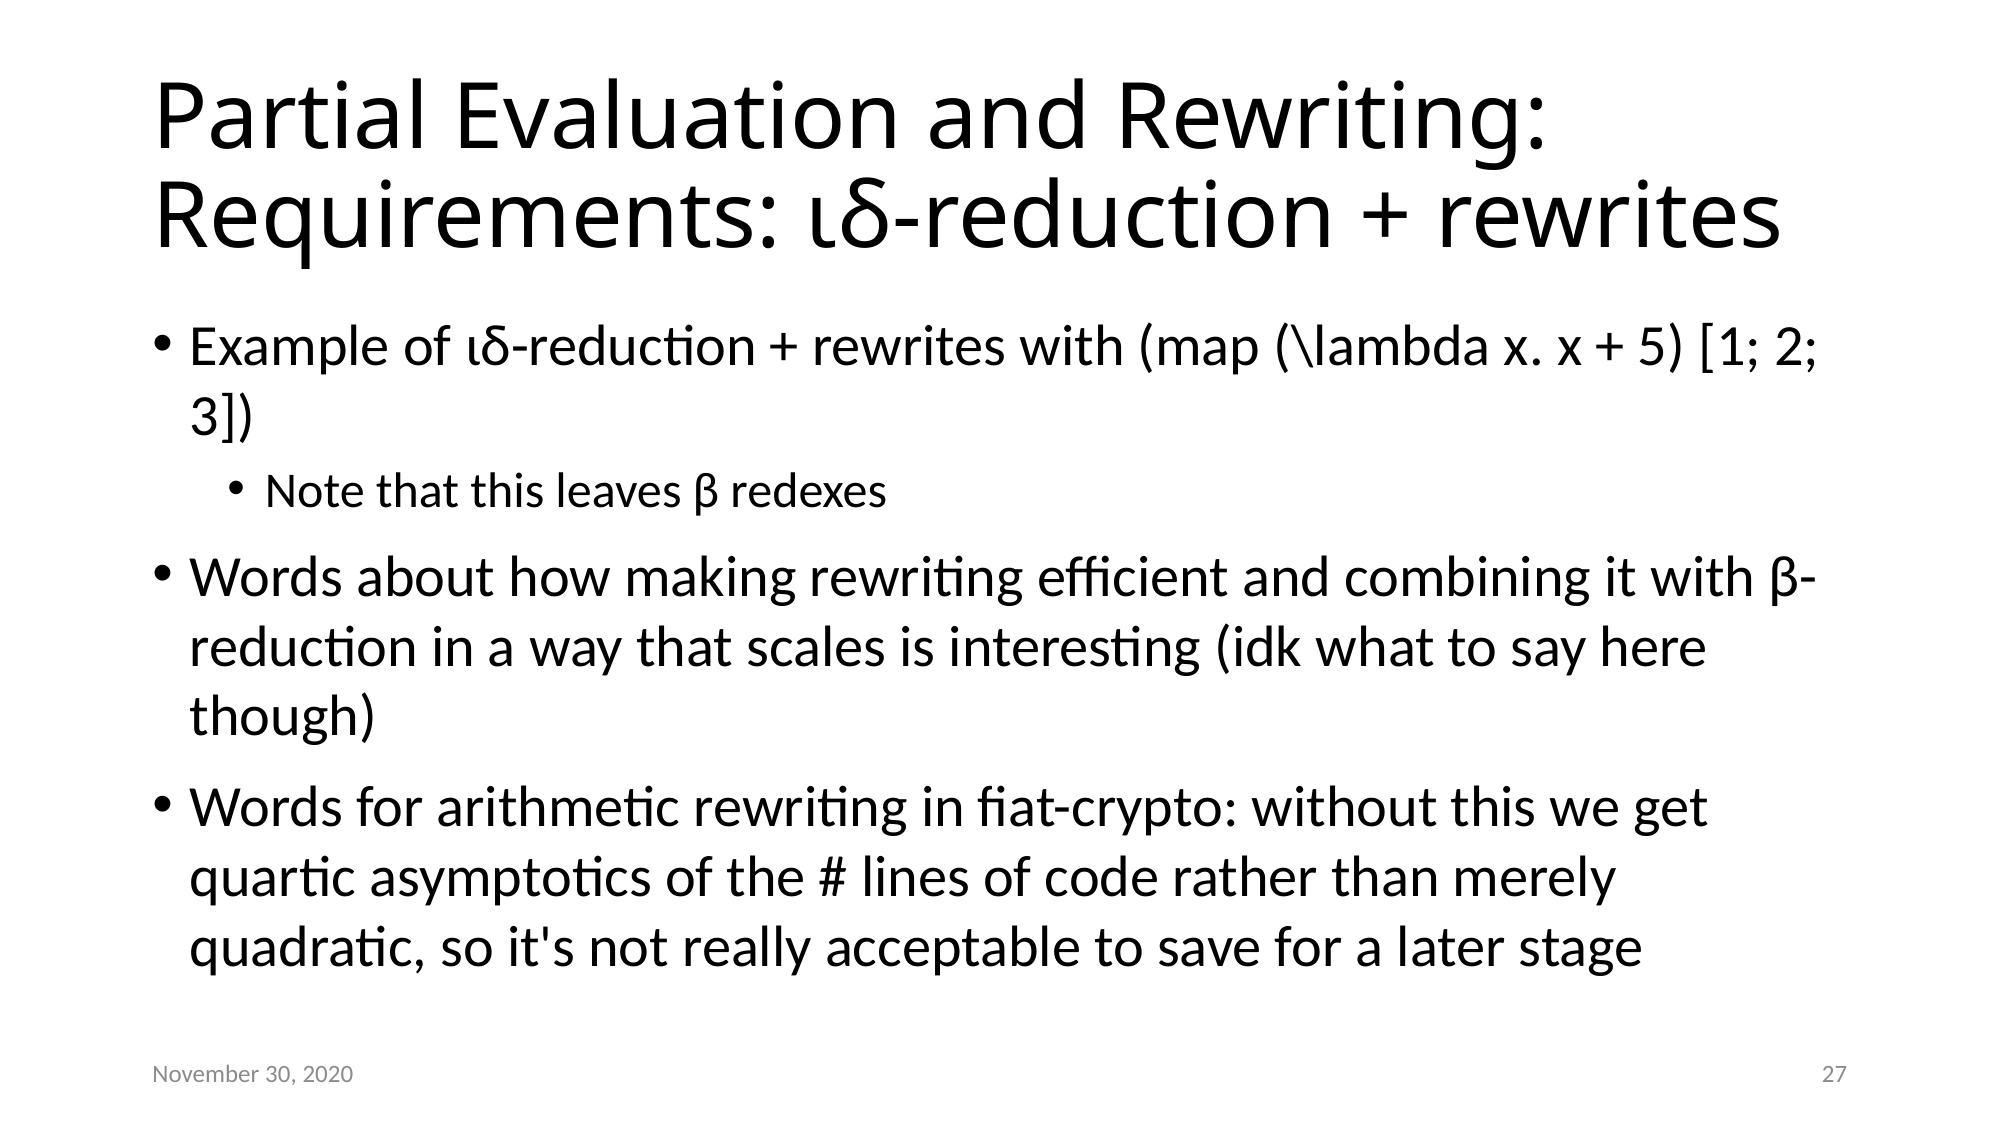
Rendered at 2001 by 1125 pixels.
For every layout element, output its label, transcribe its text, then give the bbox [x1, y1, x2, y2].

slide_number 27 [1412, 1042, 1863, 1103]
title Partial Evaluation and Rewriting: Requirements: ιδ-reduction + rewrites [137, 59, 1863, 278]
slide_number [137, 1042, 588, 1103]
list Example of ιδ-reduction + rewrites with (map (\lambda x. x + 5) [1; 2; 3]) Note that this leaves β redexes Words about how making rewriting efficient and combining it with β-reduction in a way that scales is interesting (idk what to say here though) Words for arithmetic rewriting in fiat-crypto: without this we get quartic asymptotics of the # lines of code rather than merely quadratic, so it's not really acceptable to save for a later stage [137, 299, 1863, 1014]
